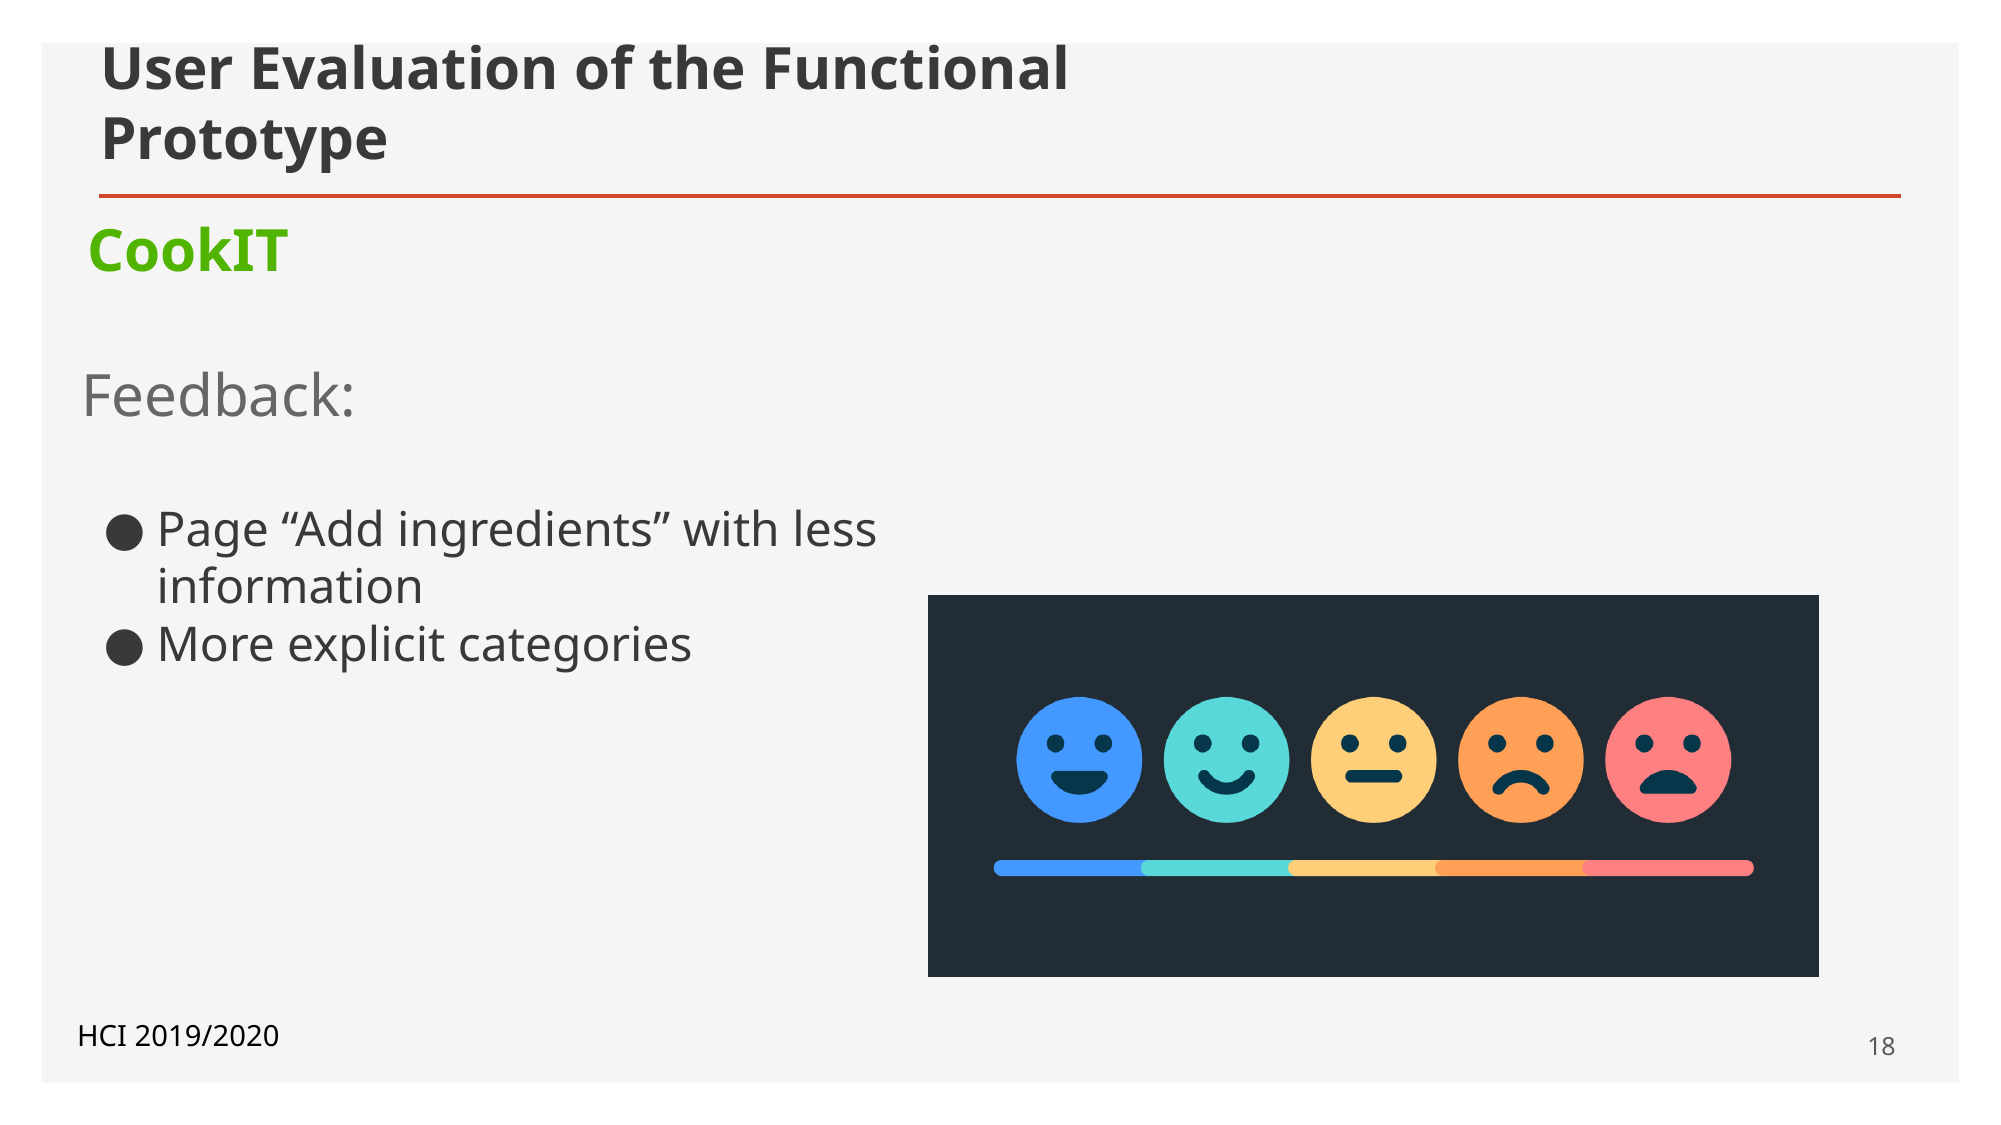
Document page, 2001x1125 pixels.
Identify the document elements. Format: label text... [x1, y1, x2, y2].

slide_number ‹#› [1373, 1017, 1911, 1078]
title User Evaluation of the Functional Prototype [85, 73, 1214, 179]
text_box CookIT [87, 213, 1913, 355]
picture [928, 595, 1819, 978]
text_box Feedback: Page “Add ingredients” with less information More explicit categories [66, 343, 1039, 836]
